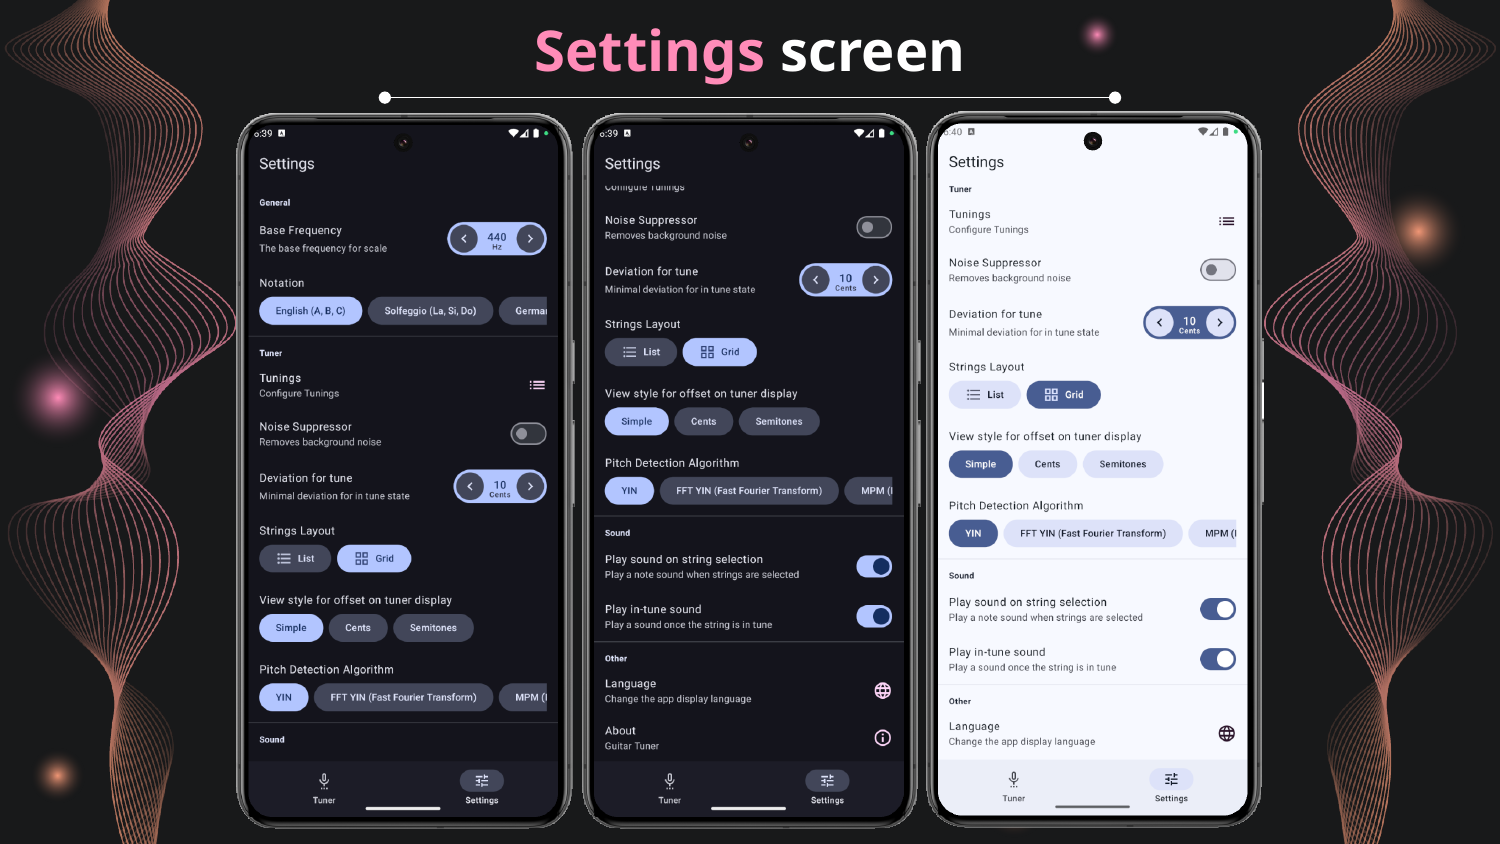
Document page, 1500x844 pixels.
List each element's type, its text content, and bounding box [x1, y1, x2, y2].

title Settings screen [118, 0, 1382, 94]
picture [0, 0, 1500, 844]
